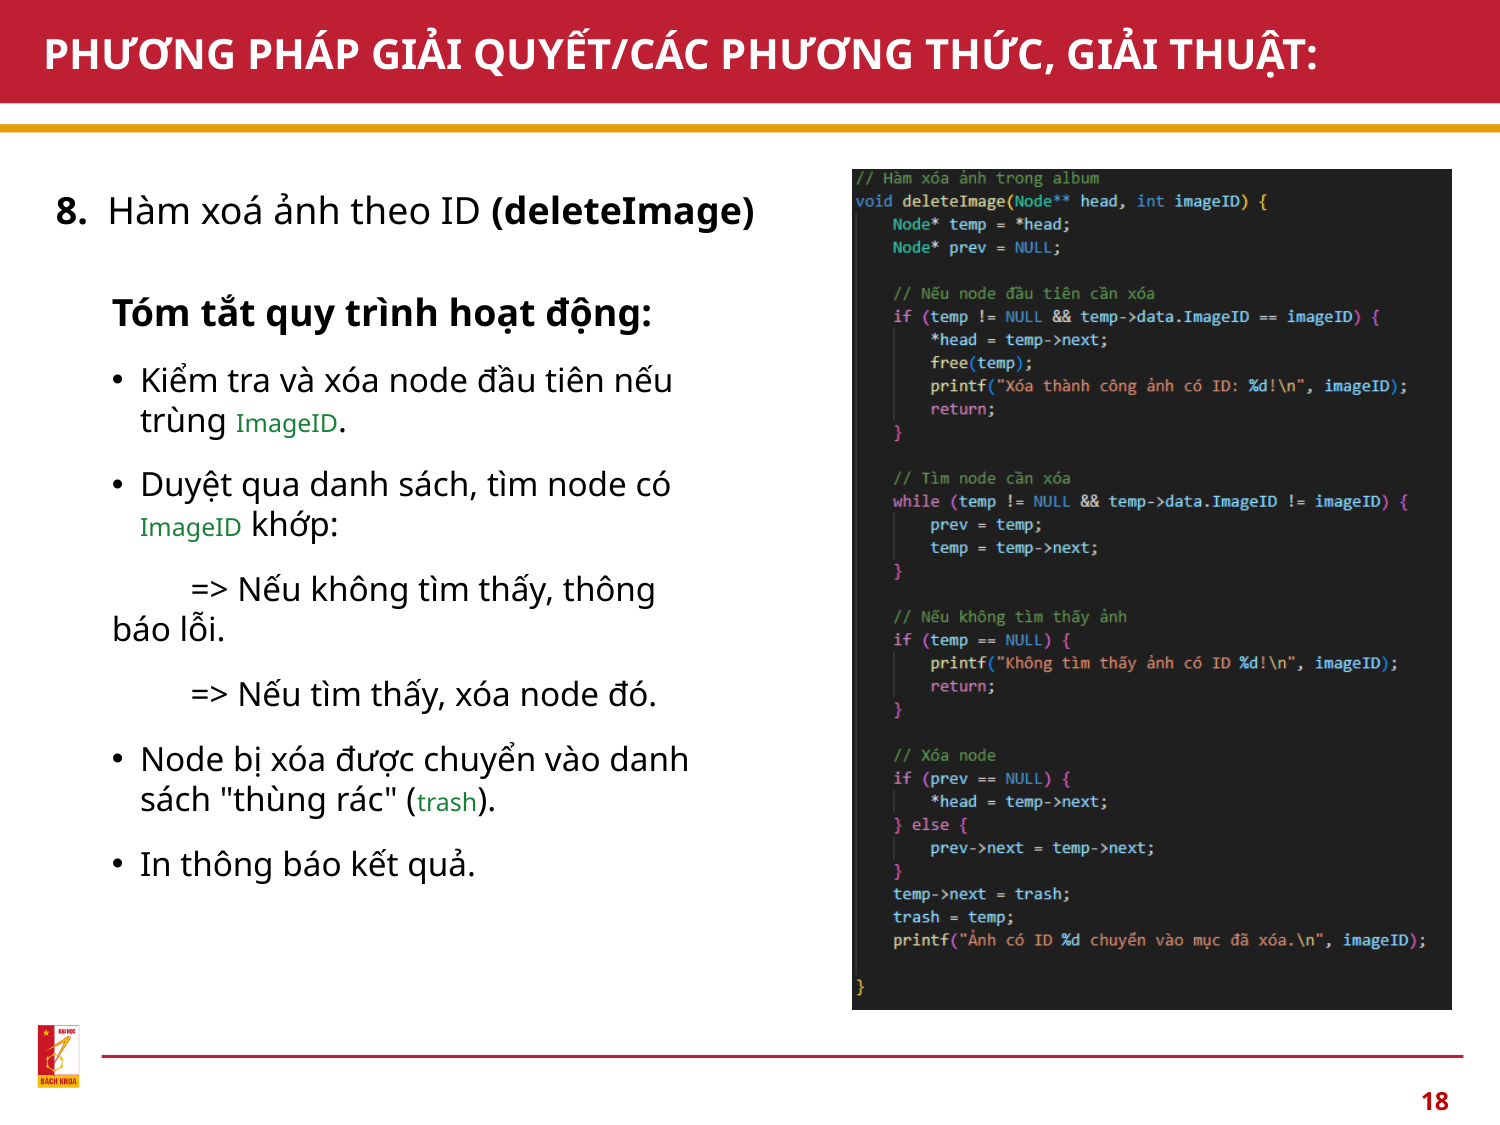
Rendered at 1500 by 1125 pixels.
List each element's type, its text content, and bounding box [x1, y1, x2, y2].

slide_number 18 [1126, 1078, 1464, 1125]
text_box Tóm tắt quy trình hoạt động: Kiểm tra và xóa node đầu tiên nếu trùng ImageID. Duyệt qua danh sách, tìm node có ImageID khớp: => Nếu không tìm thấy, thông báo lỗi. => Nếu tìm thấy, xóa node đó. Node bị xóa được chuyển vào danh sách "thùng rác" (trash). In thông báo kết quả. [97, 281, 736, 891]
title PHƯƠNG PHÁP GIẢI QUYẾT/CÁC PHƯƠNG THỨC, GIẢI THUẬT: [28, 26, 1452, 101]
picture [0, 0, 1500, 1125]
text_box 8. Hàm xoá ảnh theo ID (deleteImage) [41, 179, 792, 284]
